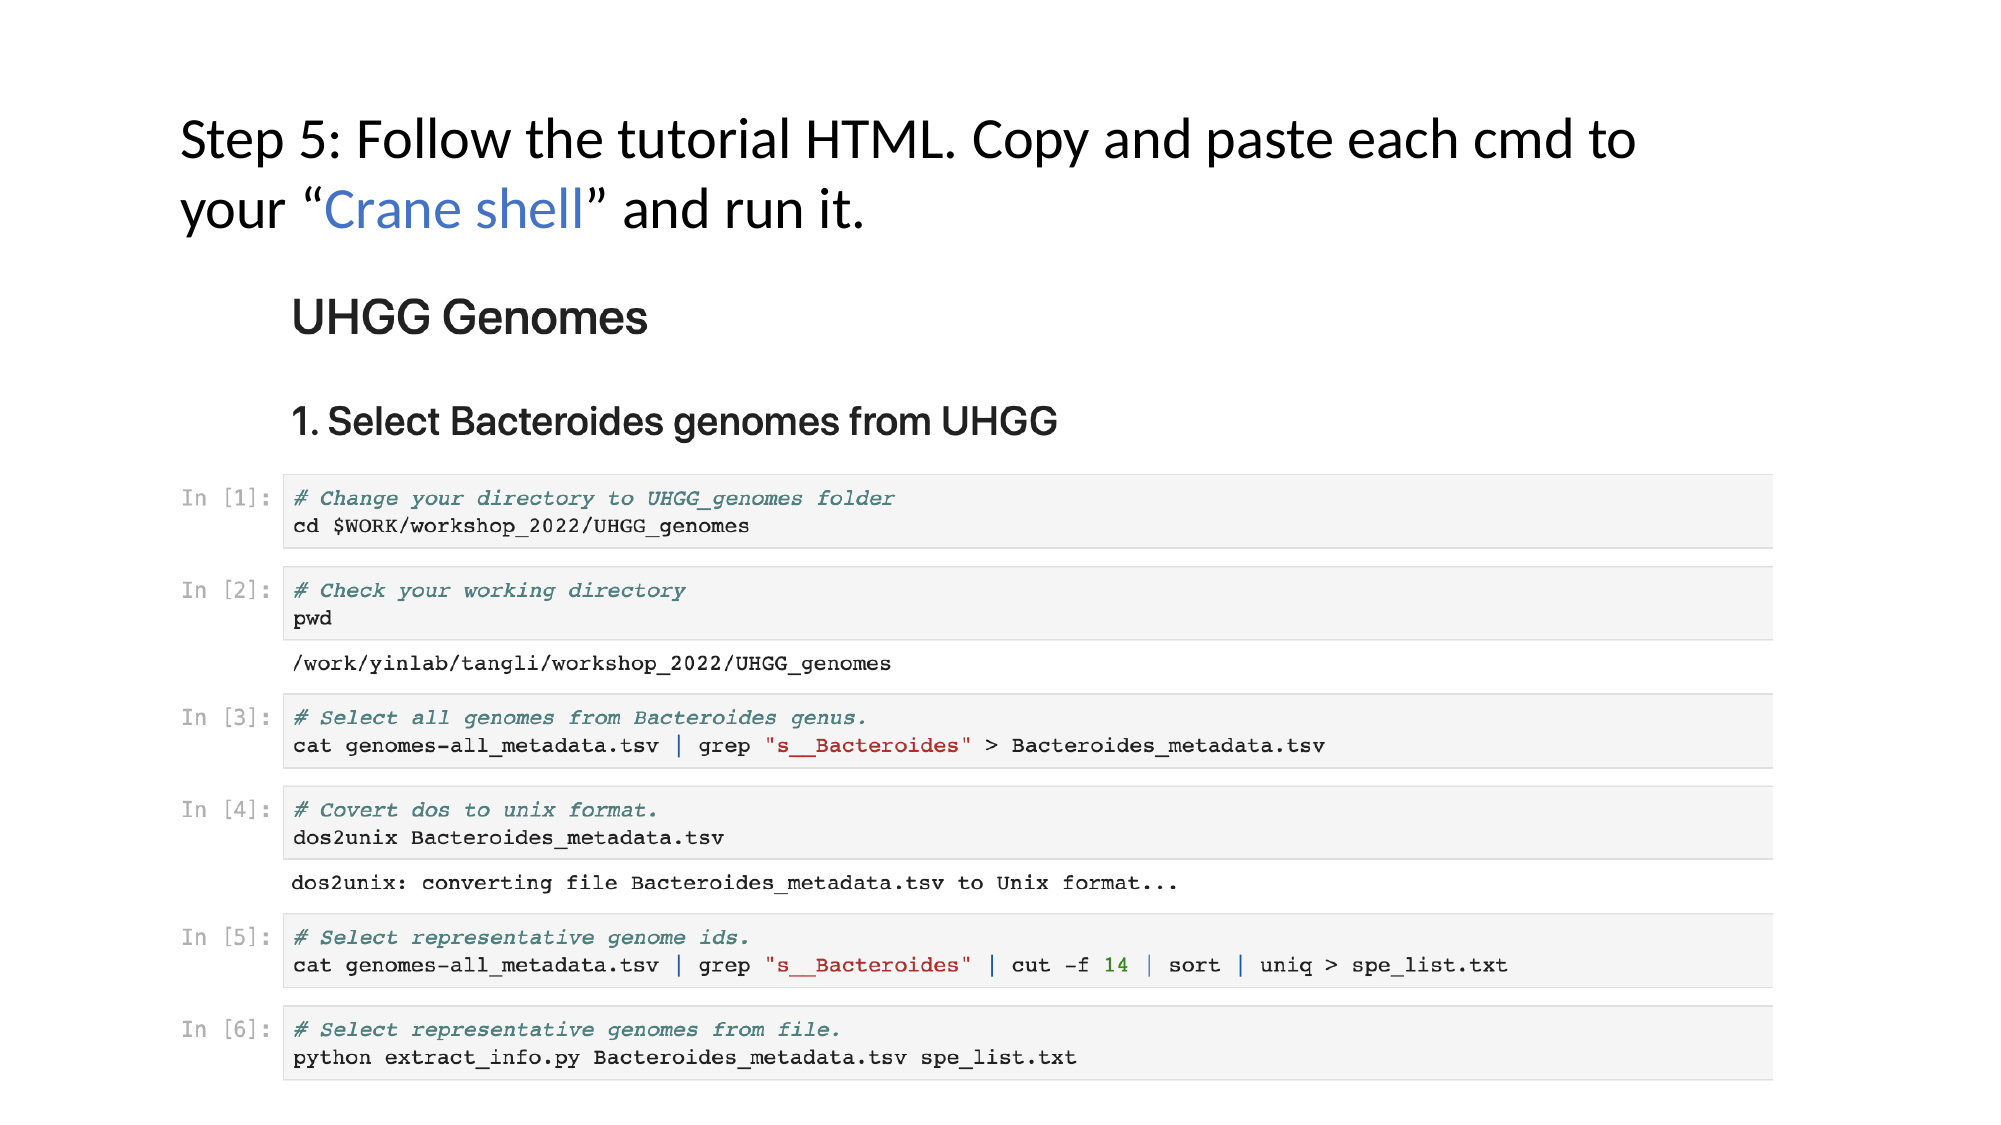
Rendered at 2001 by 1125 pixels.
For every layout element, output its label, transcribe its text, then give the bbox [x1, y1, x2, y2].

text_box Step 5: Follow the tutorial HTML. Copy and paste each cmd to your “Crane shell” and run it. [165, 92, 1773, 236]
picture [149, 236, 1773, 1096]
